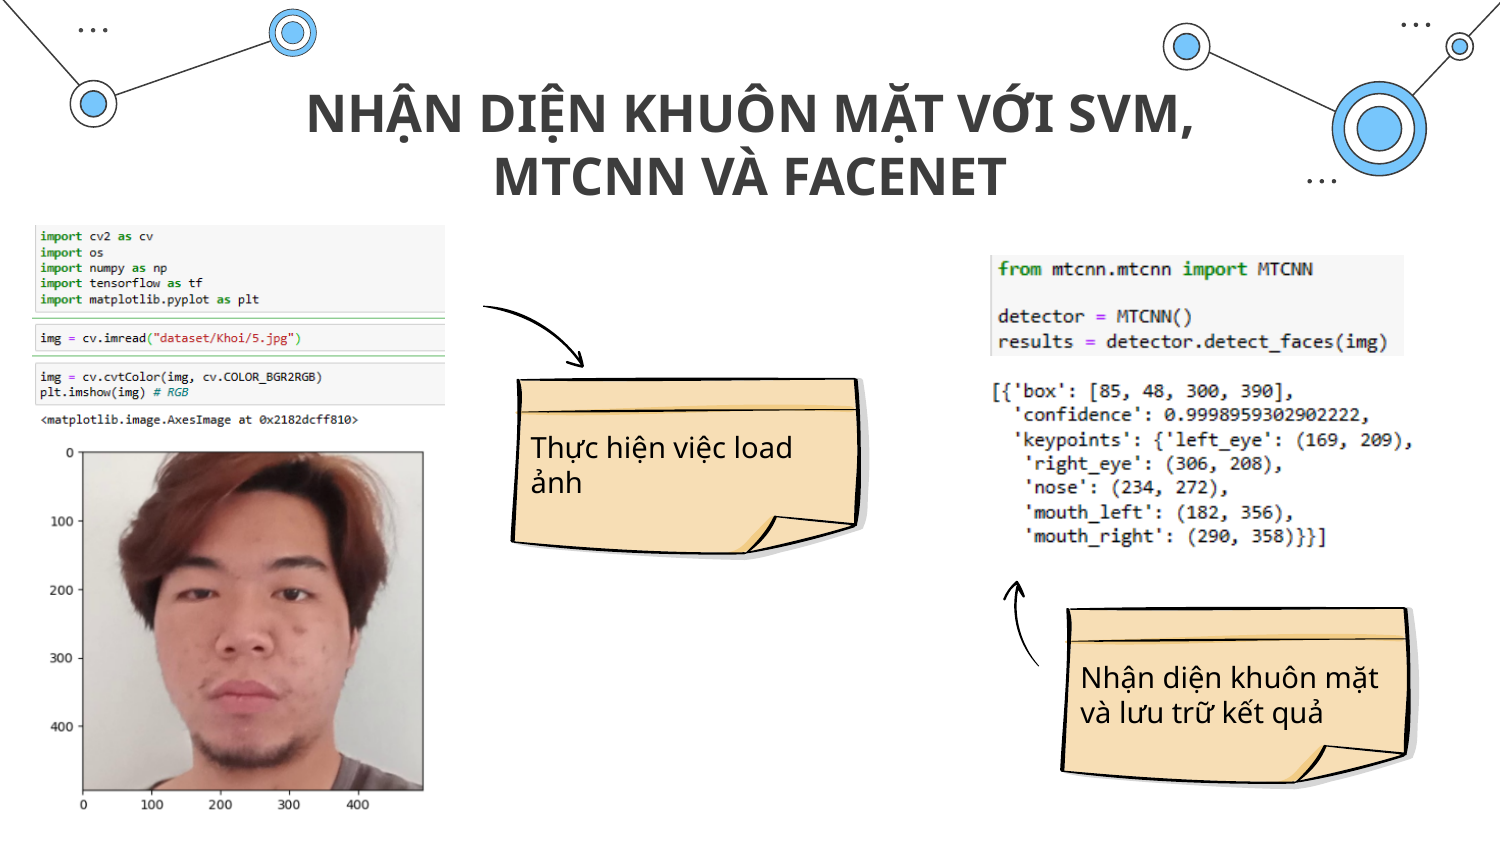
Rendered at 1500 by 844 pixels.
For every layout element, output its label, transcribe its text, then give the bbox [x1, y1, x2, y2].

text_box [510, 377, 870, 561]
picture [31, 224, 445, 817]
text_box [483, 305, 584, 368]
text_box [1059, 606, 1420, 790]
picture [989, 377, 1420, 552]
text_box [1003, 580, 1040, 667]
title NHẬN DIỆN KHUÔN MẶT VỚI SVM, MTCNN VÀ FACENET [188, 65, 1312, 160]
picture [989, 255, 1404, 356]
